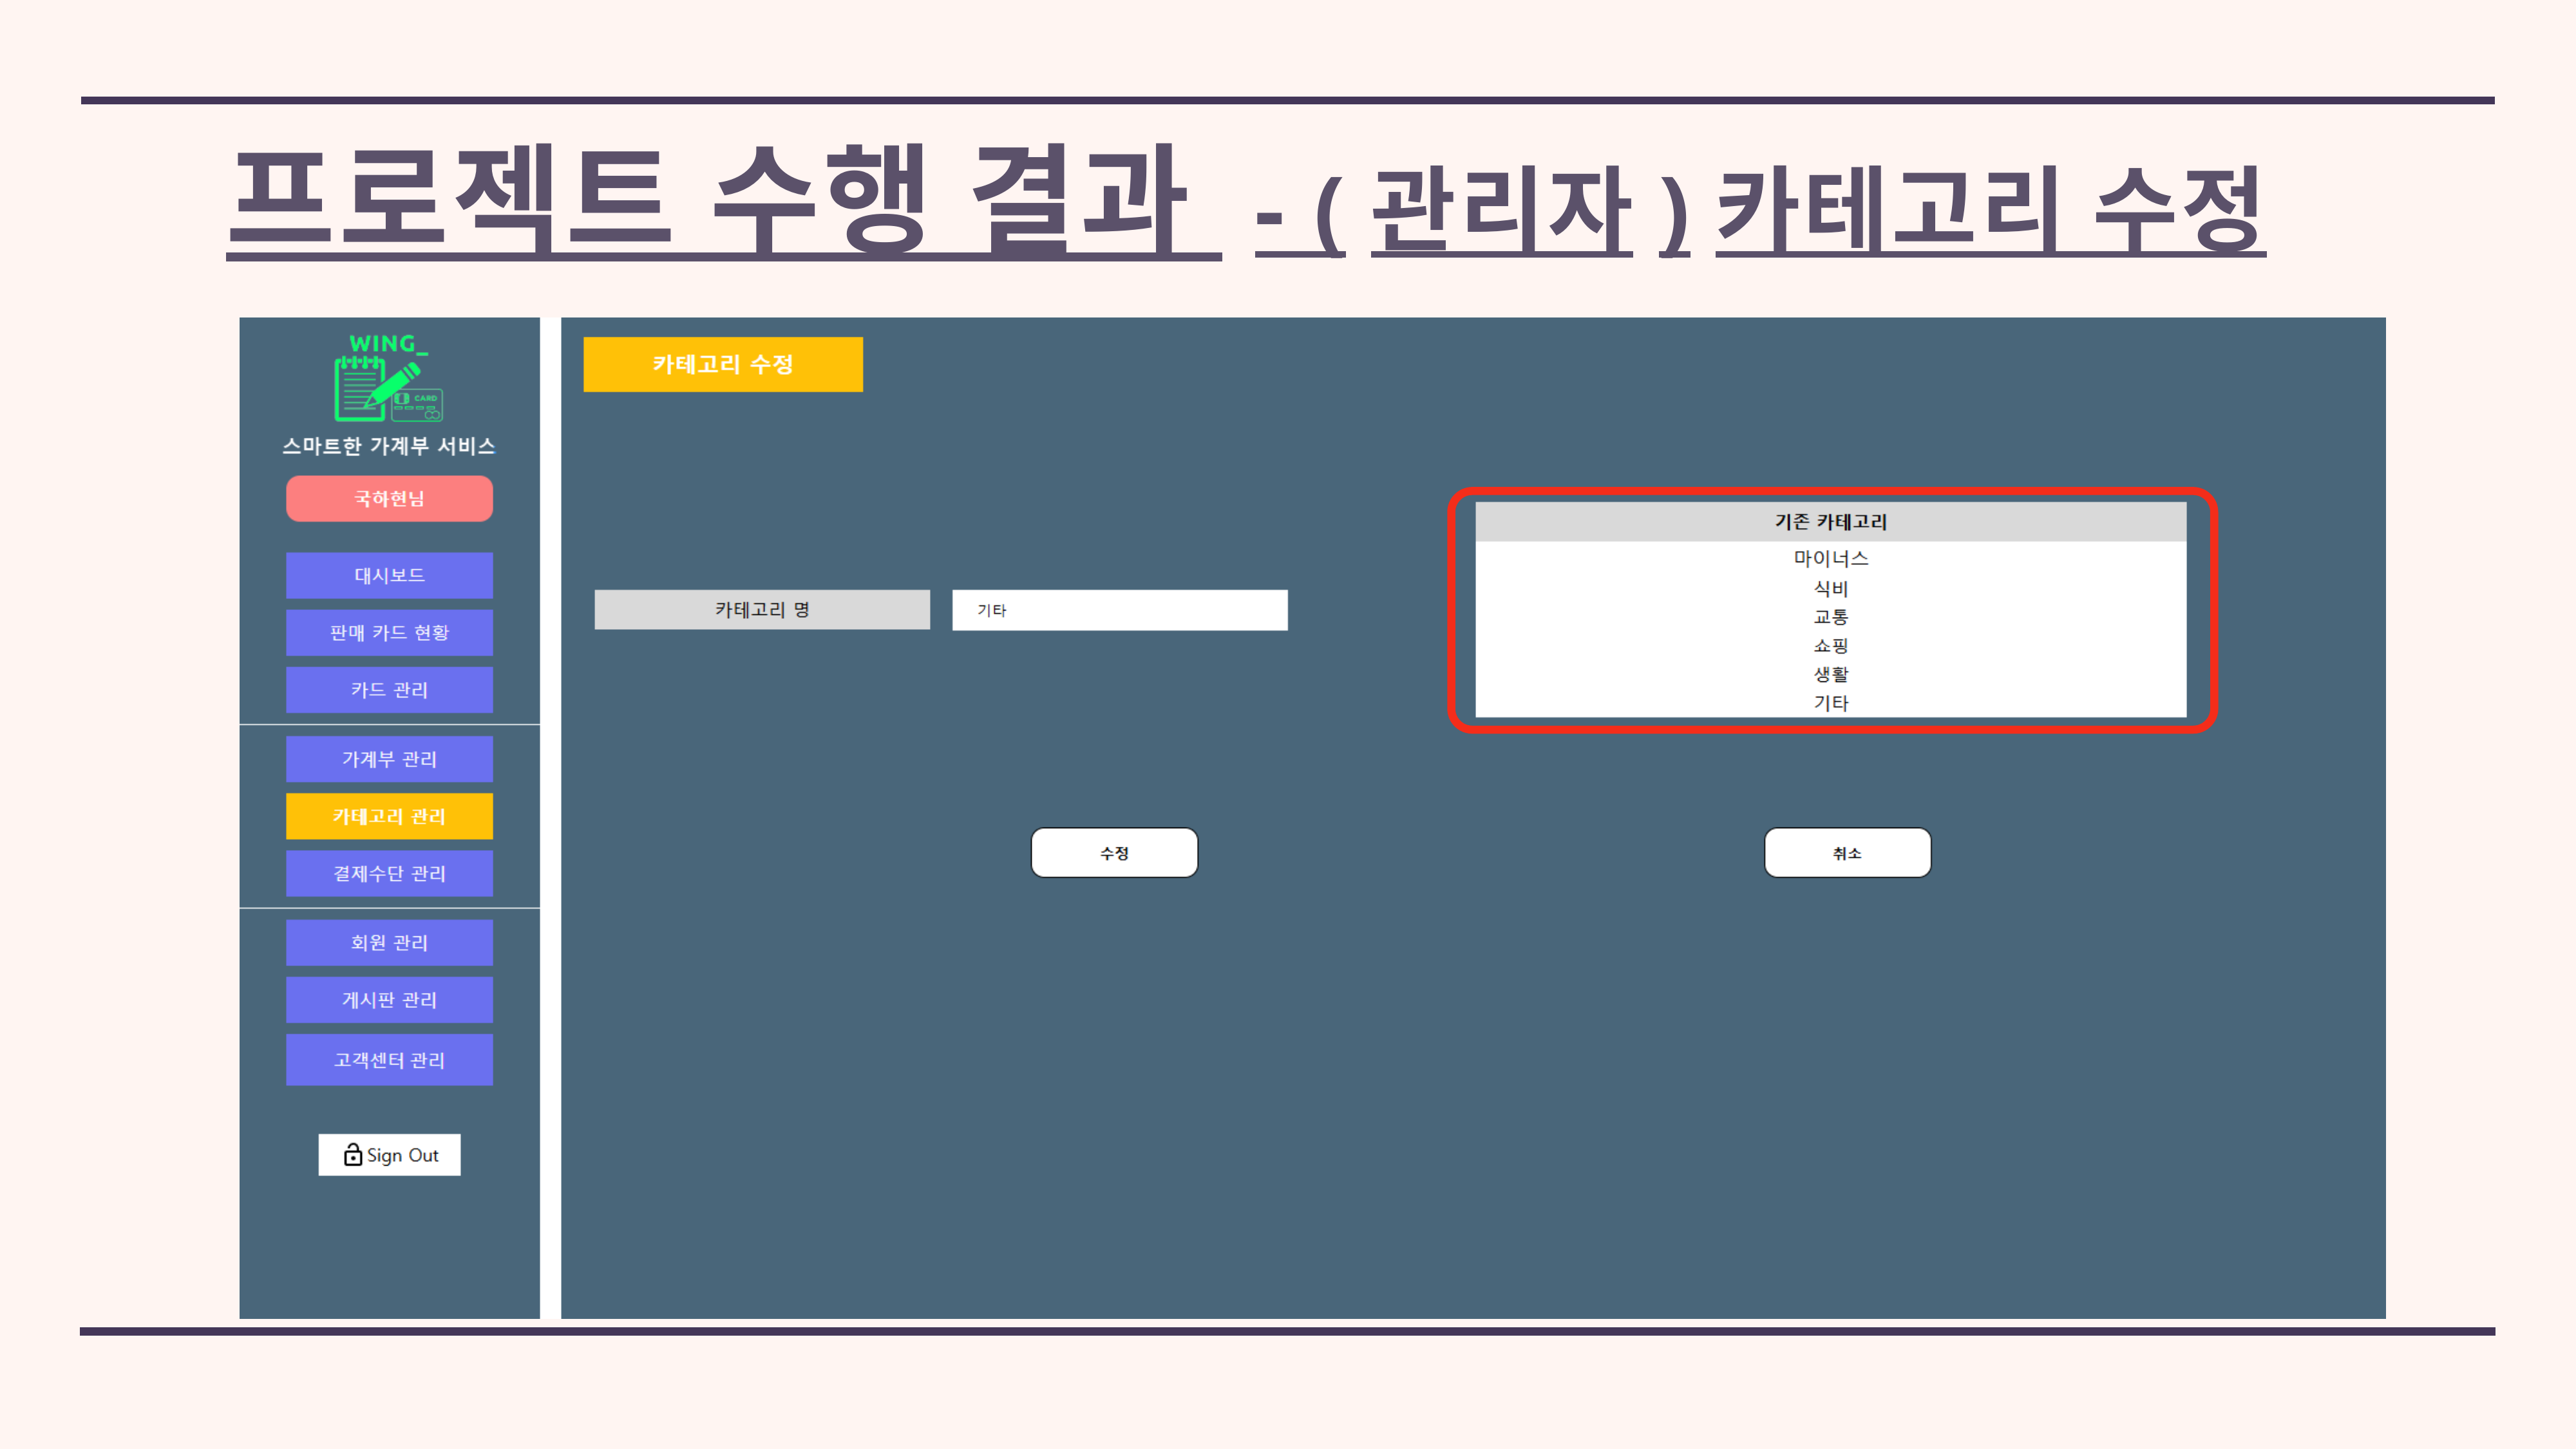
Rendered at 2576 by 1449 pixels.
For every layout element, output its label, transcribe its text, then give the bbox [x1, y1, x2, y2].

picture [240, 317, 2386, 1320]
title 프로젝트 수행 결과 - (관리자)카테고리 수정 [220, 135, 2356, 310]
